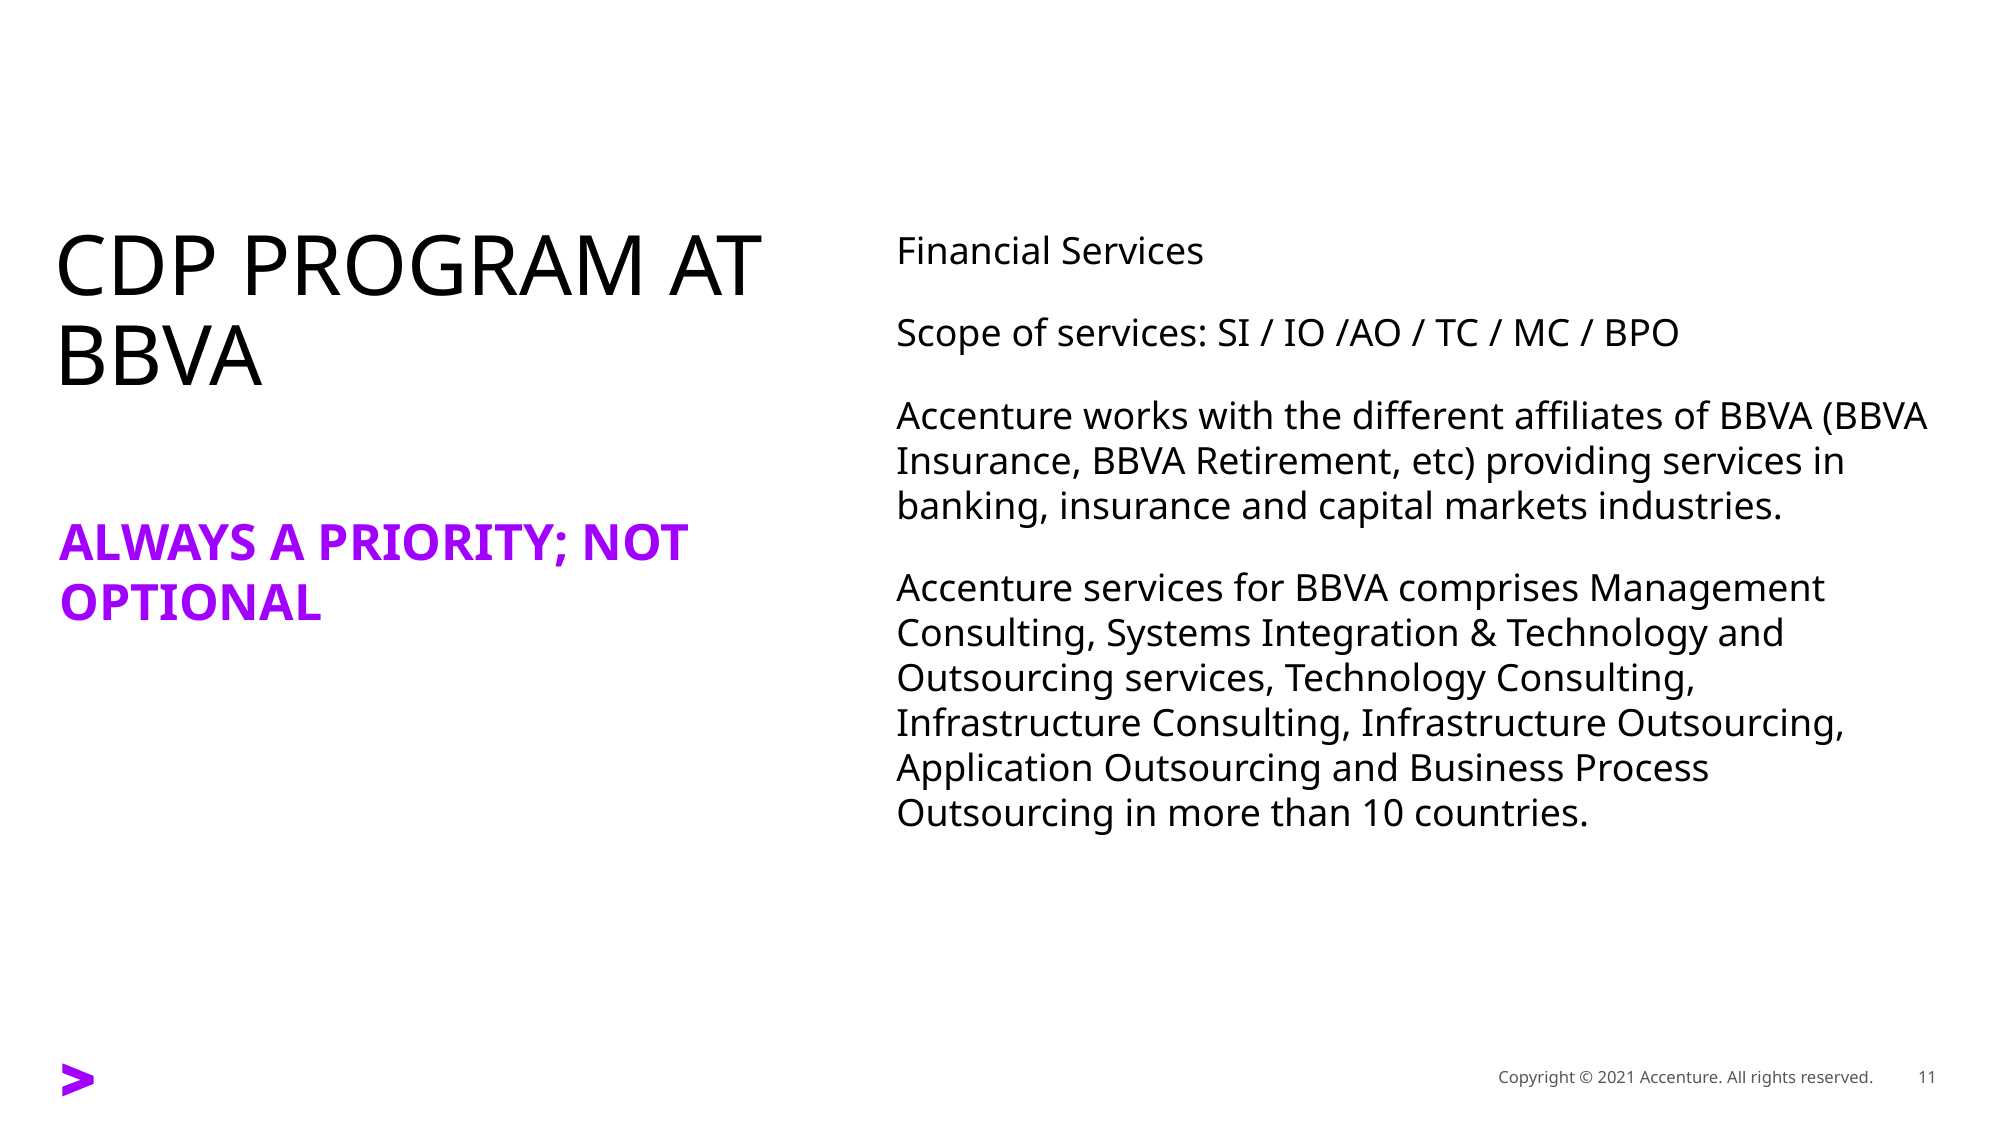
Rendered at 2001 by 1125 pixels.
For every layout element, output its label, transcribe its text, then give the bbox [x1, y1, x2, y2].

list Financial Services Scope of services: SI / IO /AO / TC / MC / BPO Accenture works with the different affiliates of BBVA (BBVA Insurance, BBVA Retirement, etc) providing services in banking, insurance and capital markets industries. Accenture services for BBVA comprises Management Consulting, Systems Integration & Technology and Outsourcing services, Technology Consulting, Infrastructure Consulting, Infrastructure Outsourcing, Application Outsourcing and Business Process Outsourcing in more than 10 countries. [896, 226, 1939, 992]
list ALWAYS A PRIORITY; NOT OPTIONAL [59, 510, 870, 961]
title CDP PROGRAM AT BBVA [55, 223, 870, 491]
slide_number 11 [1874, 1069, 1938, 1091]
footer Copyright © 2021 Accenture. All rights reserved. [1353, 1069, 1874, 1091]
